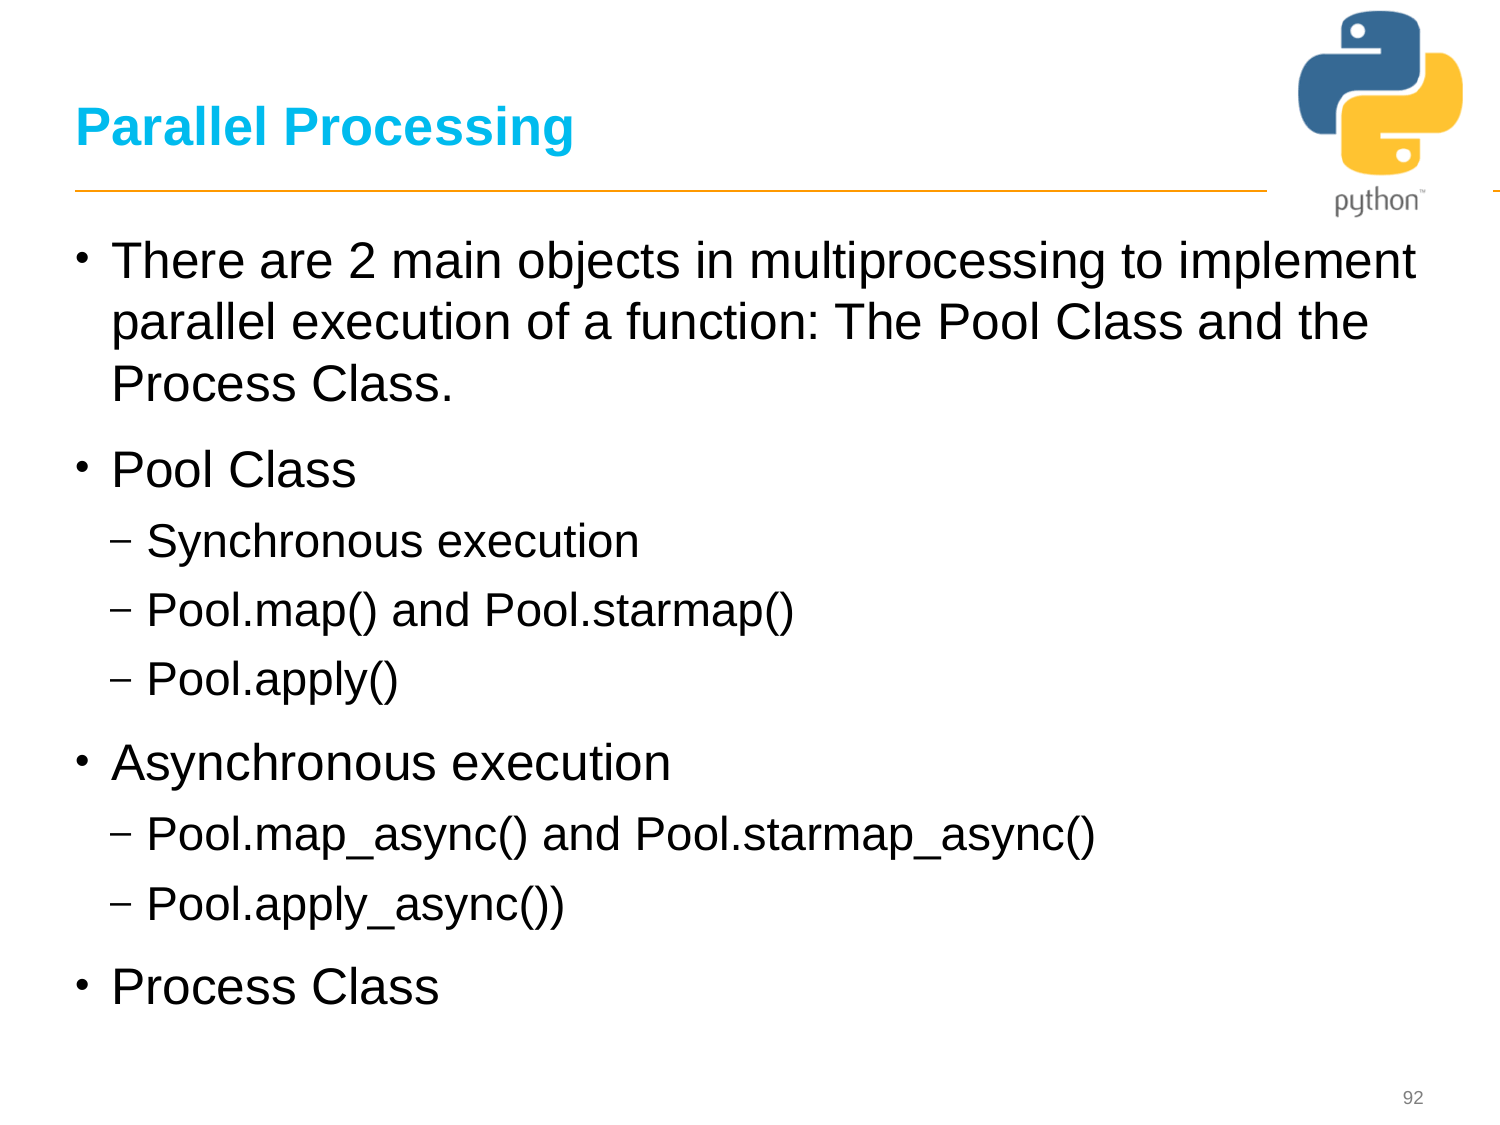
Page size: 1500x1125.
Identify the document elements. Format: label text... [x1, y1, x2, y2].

list There are 2 main objects in multiprocessing to implement parallel execution of a function: The Pool Class and the Process Class. Pool Class Synchronous execution Pool.map() and Pool.starmap() Pool.apply() Asynchronous execution Pool.map_async() and Pool.starmap_async() Pool.apply_async()) Process Class [75, 226, 1425, 1018]
picture [1267, 5, 1493, 222]
title Parallel Processing [75, 27, 1422, 157]
